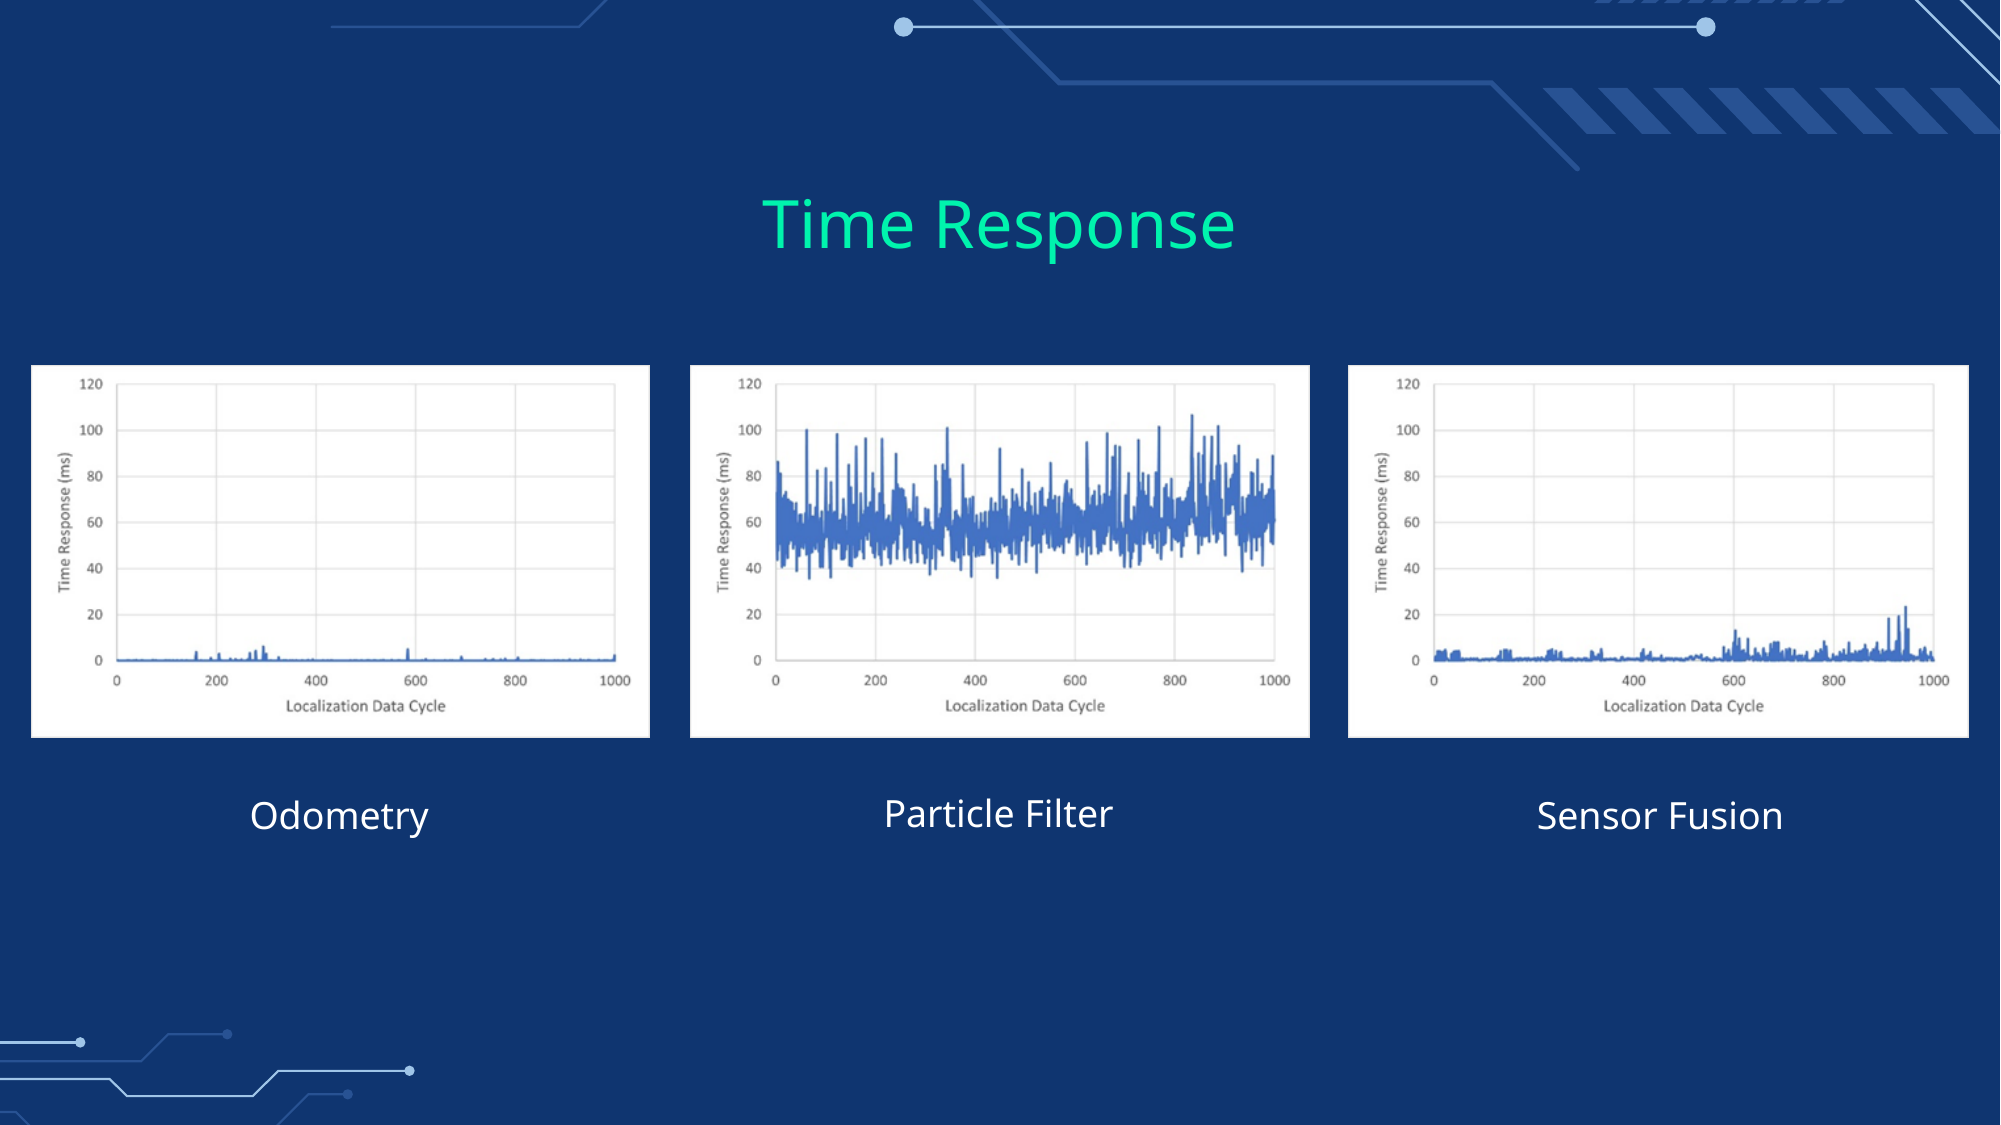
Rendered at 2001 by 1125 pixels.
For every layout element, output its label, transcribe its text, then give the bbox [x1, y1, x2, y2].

text_box Odometry [28, 745, 650, 892]
picture [1348, 365, 1969, 738]
picture [30, 365, 650, 738]
picture [690, 365, 1310, 738]
title Time Response [423, 181, 1577, 289]
text_box Sensor Fusion [1350, 744, 1971, 892]
text_box Particle Filter [688, 745, 1310, 890]
